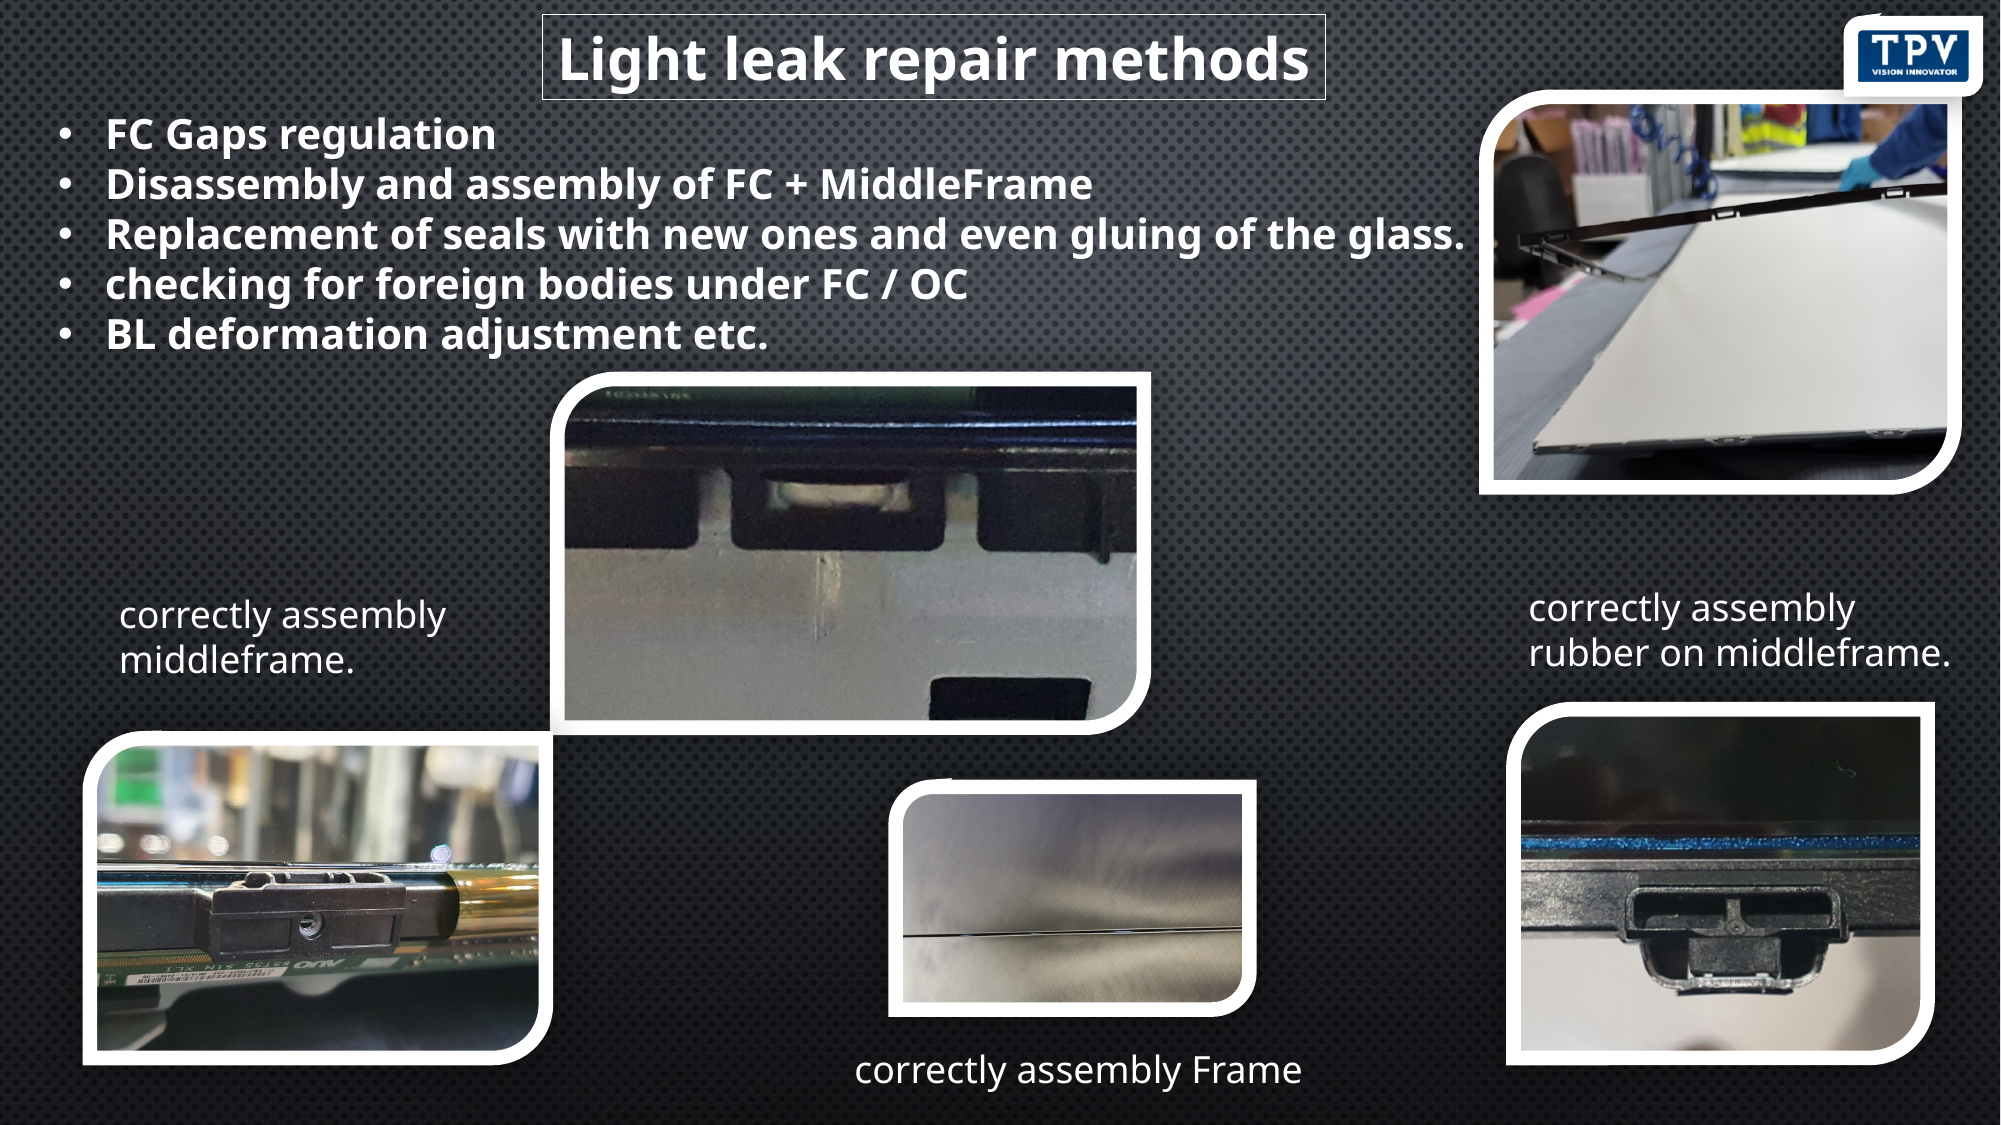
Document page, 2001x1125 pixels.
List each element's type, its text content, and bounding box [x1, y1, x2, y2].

picture [895, 786, 1250, 1010]
picture [1850, 22, 1977, 90]
text_box Light leak repair methods [542, 14, 1326, 100]
text_box correctly assembly rubber on middleframe. [1513, 576, 1994, 681]
picture [1513, 708, 1928, 1059]
picture [556, 378, 1145, 728]
text_box correctly assembly middleframe. [104, 583, 532, 689]
text_box FC Gaps regulation Disassembly and assembly of FC + MiddleFrame Replacement of seals with new ones and even gluing of the glass. checking for foreign bodies under FC / OC BL deformation adjustment etc. [43, 100, 1475, 366]
picture [1486, 96, 1955, 488]
picture [89, 738, 547, 1059]
text_box correctly assembly Frame [839, 1038, 1450, 1099]
